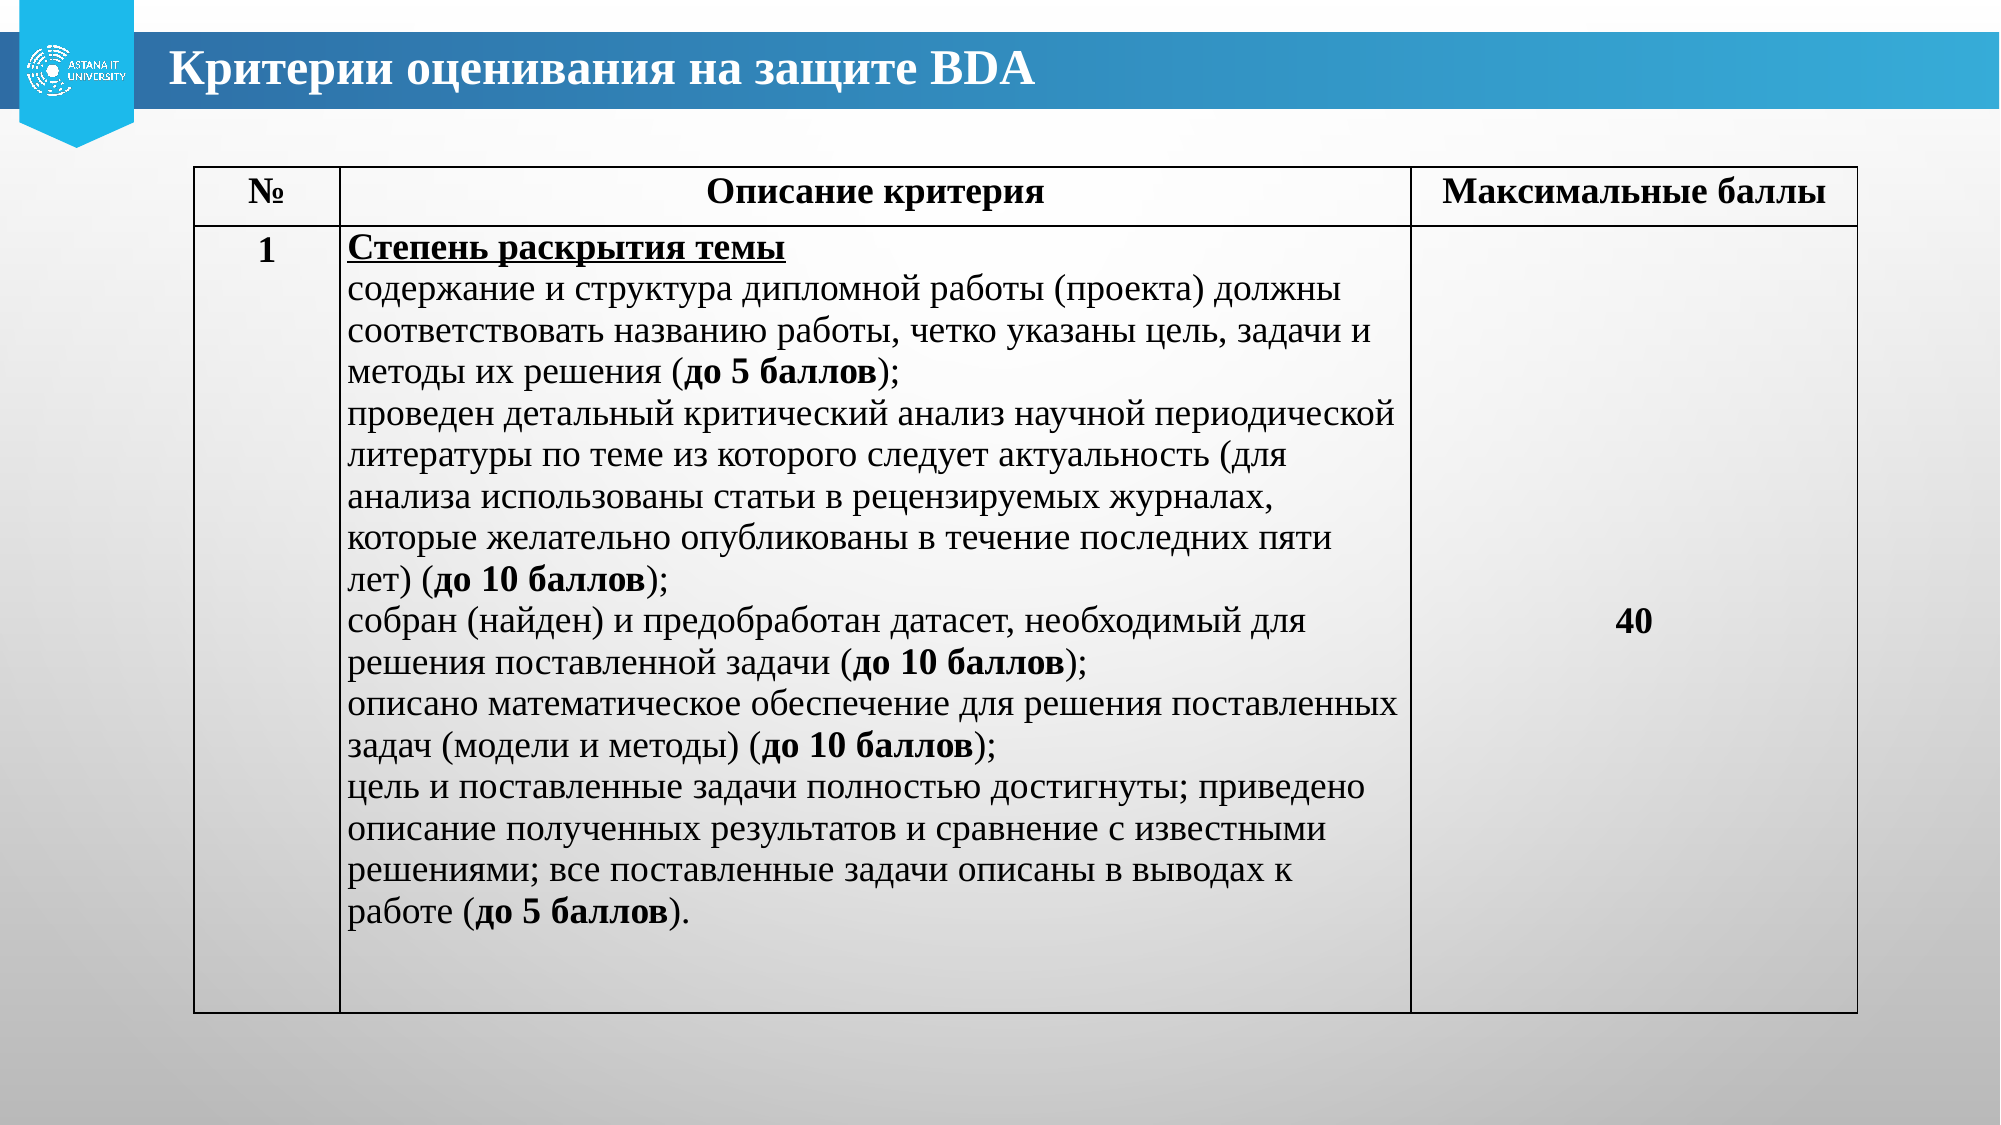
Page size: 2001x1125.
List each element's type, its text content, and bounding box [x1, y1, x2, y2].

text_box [0, 0, 2000, 149]
table_header № [195, 168, 339, 225]
table_cell Степень раскрытия темы cодержание и структура дипломной работы (проекта) должны соответствовать названию работы, четко указаны цель, задачи и методы их решения (до 5 баллов); проведен детальный критический анализ научной периодической литературы по теме из которого следует актуальность (для анализа использованы статьи в рецензируемых журналах, которые желательно опубликованы в течение последних пяти лет) (до 10 баллов); собран (найден) и предобработан датасет, необходимый для решения поставленной задачи (до 10 баллов); описано математическое обеспечение для решения поставленных задач (модели и методы) (до 10 баллов); цель и поставленные задачи полностью достигнуты; приведено описание полученных результатов и сравнение с известными решениями; все поставленные задачи описаны в выводах к работе (до 5 баллов). [341, 227, 1410, 1012]
table_cell 40 [1412, 227, 1857, 1012]
table_cell 1 [195, 227, 339, 1012]
table_header Описание критерия [341, 168, 1410, 225]
table_header Максимальные баллы [1412, 168, 1857, 225]
picture [0, 149, 2000, 1125]
